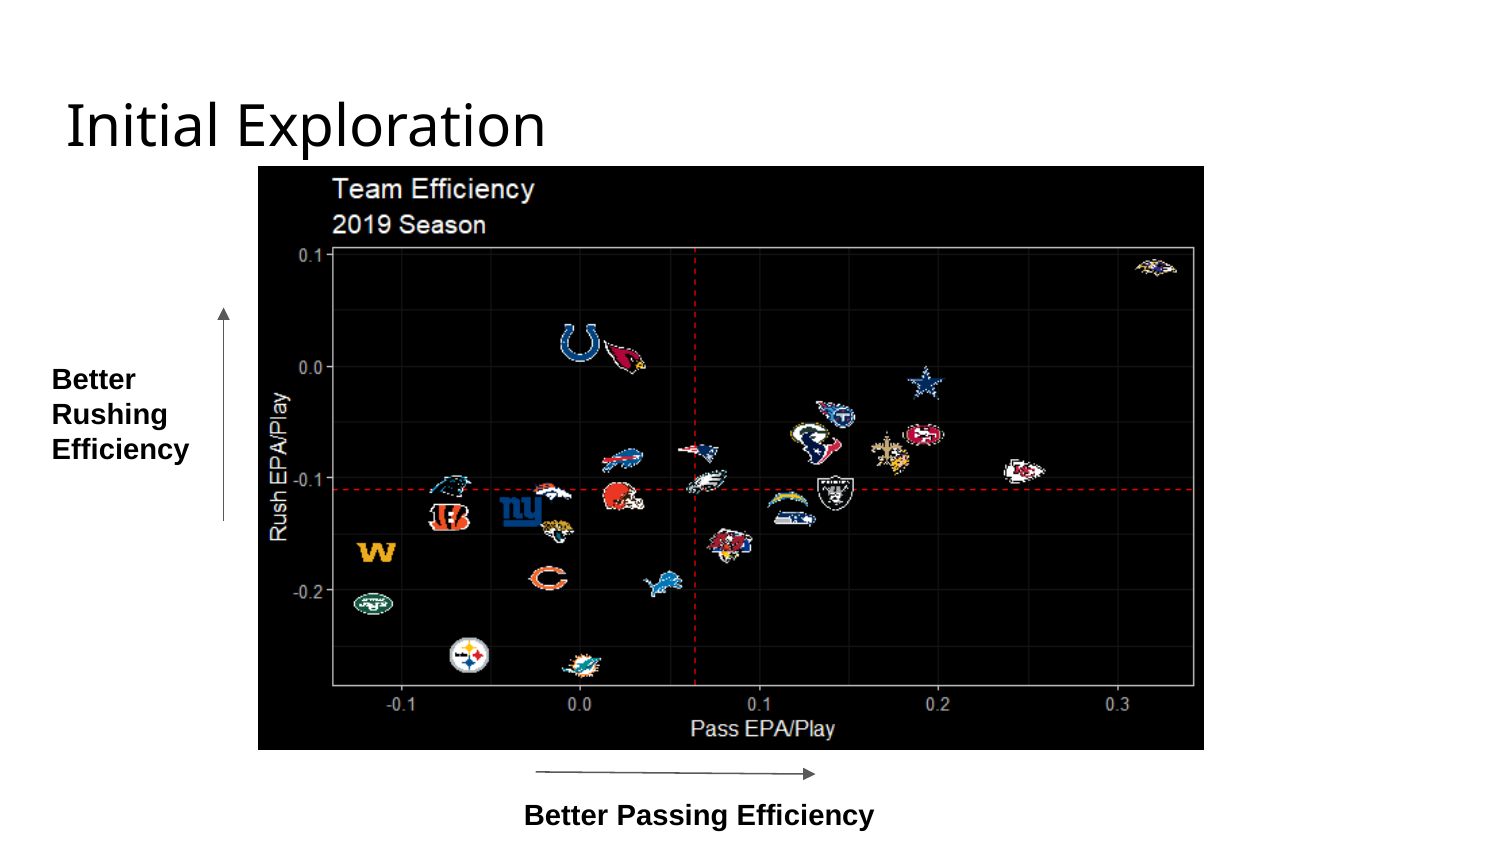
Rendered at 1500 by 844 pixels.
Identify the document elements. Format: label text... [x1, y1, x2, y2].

text_box Better Passing Efficiency [508, 780, 964, 826]
title Initial Exploration [51, 72, 1449, 167]
text_box Better Rushing Efficiency [36, 345, 215, 572]
picture [258, 166, 1205, 751]
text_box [535, 771, 816, 775]
